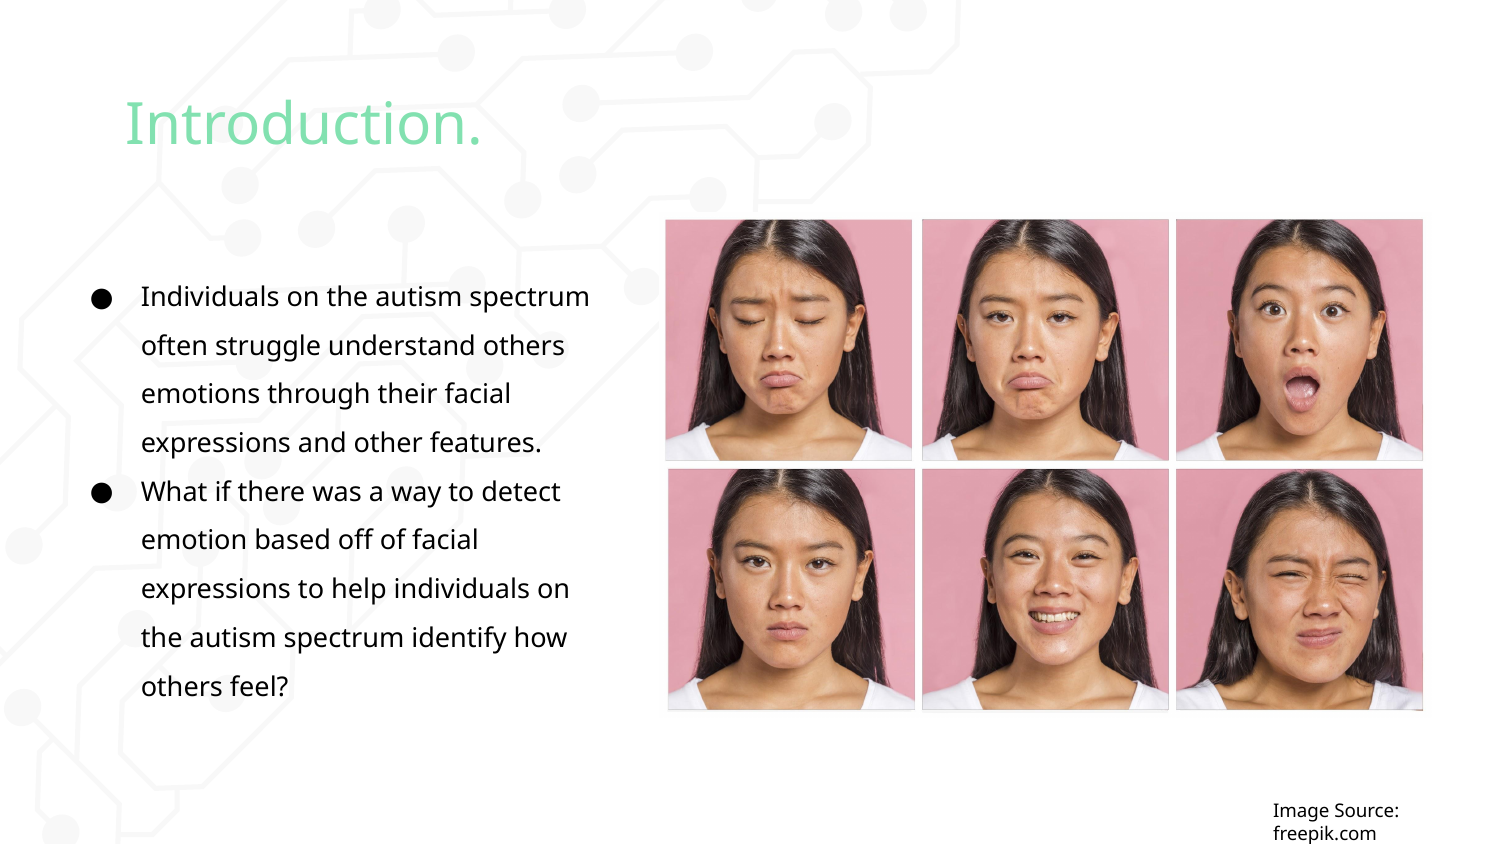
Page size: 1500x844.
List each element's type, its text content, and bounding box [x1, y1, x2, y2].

list Individuals on the autism spectrum often struggle understand others emotions through their facial expressions and other features. What if there was a way to detect emotion based off of facial expressions to help individuals on the autism spectrum identify how others feel? [50, 248, 628, 619]
picture [659, 211, 1432, 718]
text_box Image Source: freepik.com [1258, 783, 1485, 830]
title Introduction. [110, 71, 889, 166]
